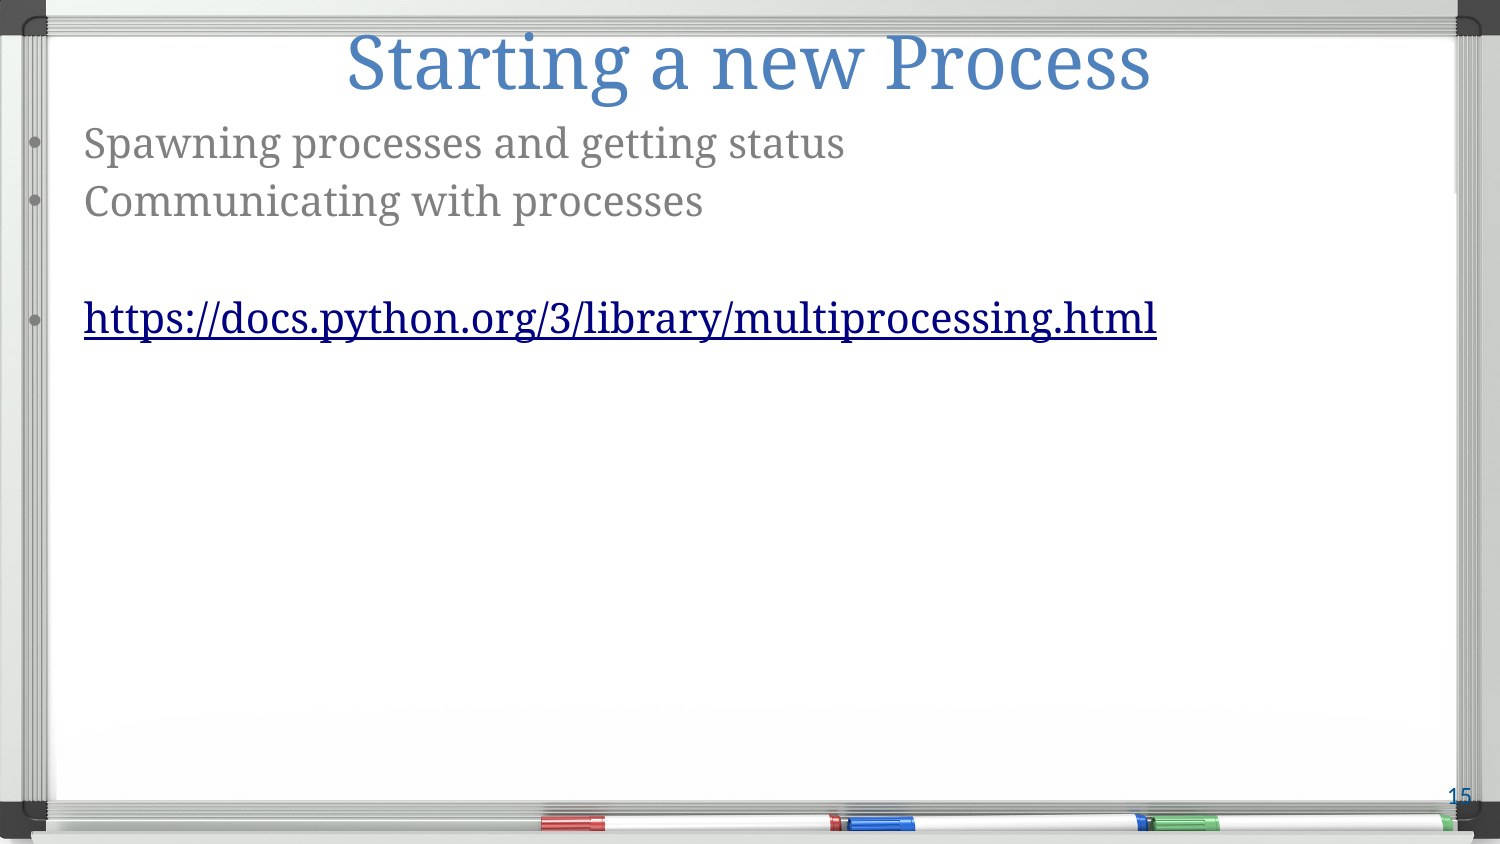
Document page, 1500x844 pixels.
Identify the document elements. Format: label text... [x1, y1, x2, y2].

title Starting a new Process [12, 9, 1488, 109]
picture [0, 0, 1500, 844]
slide_number 15 [1387, 771, 1488, 817]
list Spawning processes and getting status Communicating with processes https://docs.python.org/3/library/multiprocessing.html [12, 109, 1488, 822]
